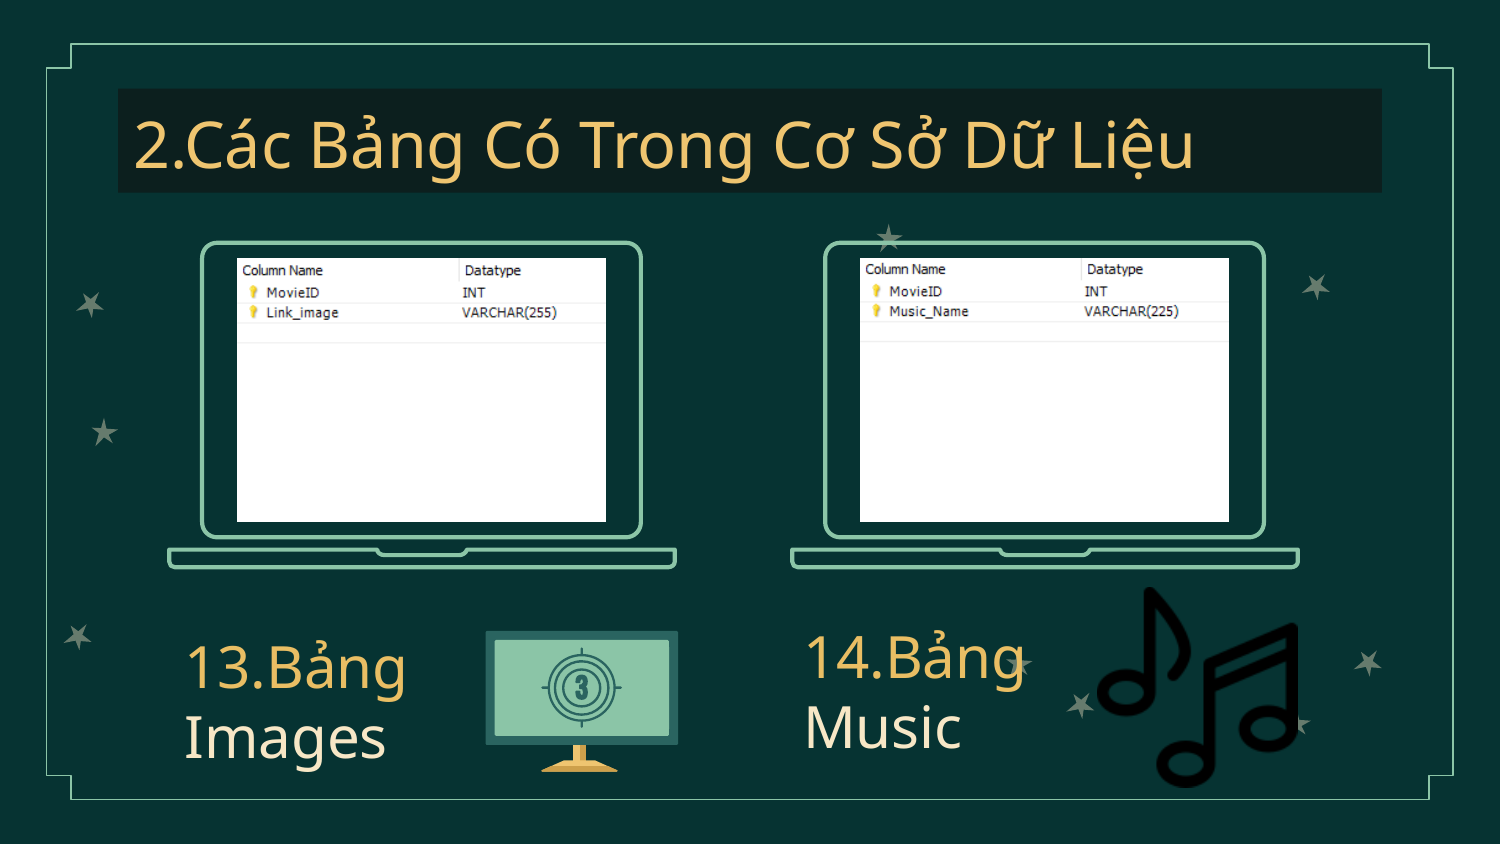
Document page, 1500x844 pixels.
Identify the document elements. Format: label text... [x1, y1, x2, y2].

text_box 14.Bảng Music [788, 604, 1092, 745]
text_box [168, 242, 675, 568]
picture [237, 258, 606, 522]
picture [1097, 587, 1298, 789]
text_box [485, 630, 679, 772]
subtitle 13.Bảng Images [169, 615, 679, 756]
picture [860, 258, 1230, 522]
title 2.Các Bảng Có Trong Cơ Sở Dữ Liệu [118, 88, 1382, 193]
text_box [792, 242, 1299, 568]
